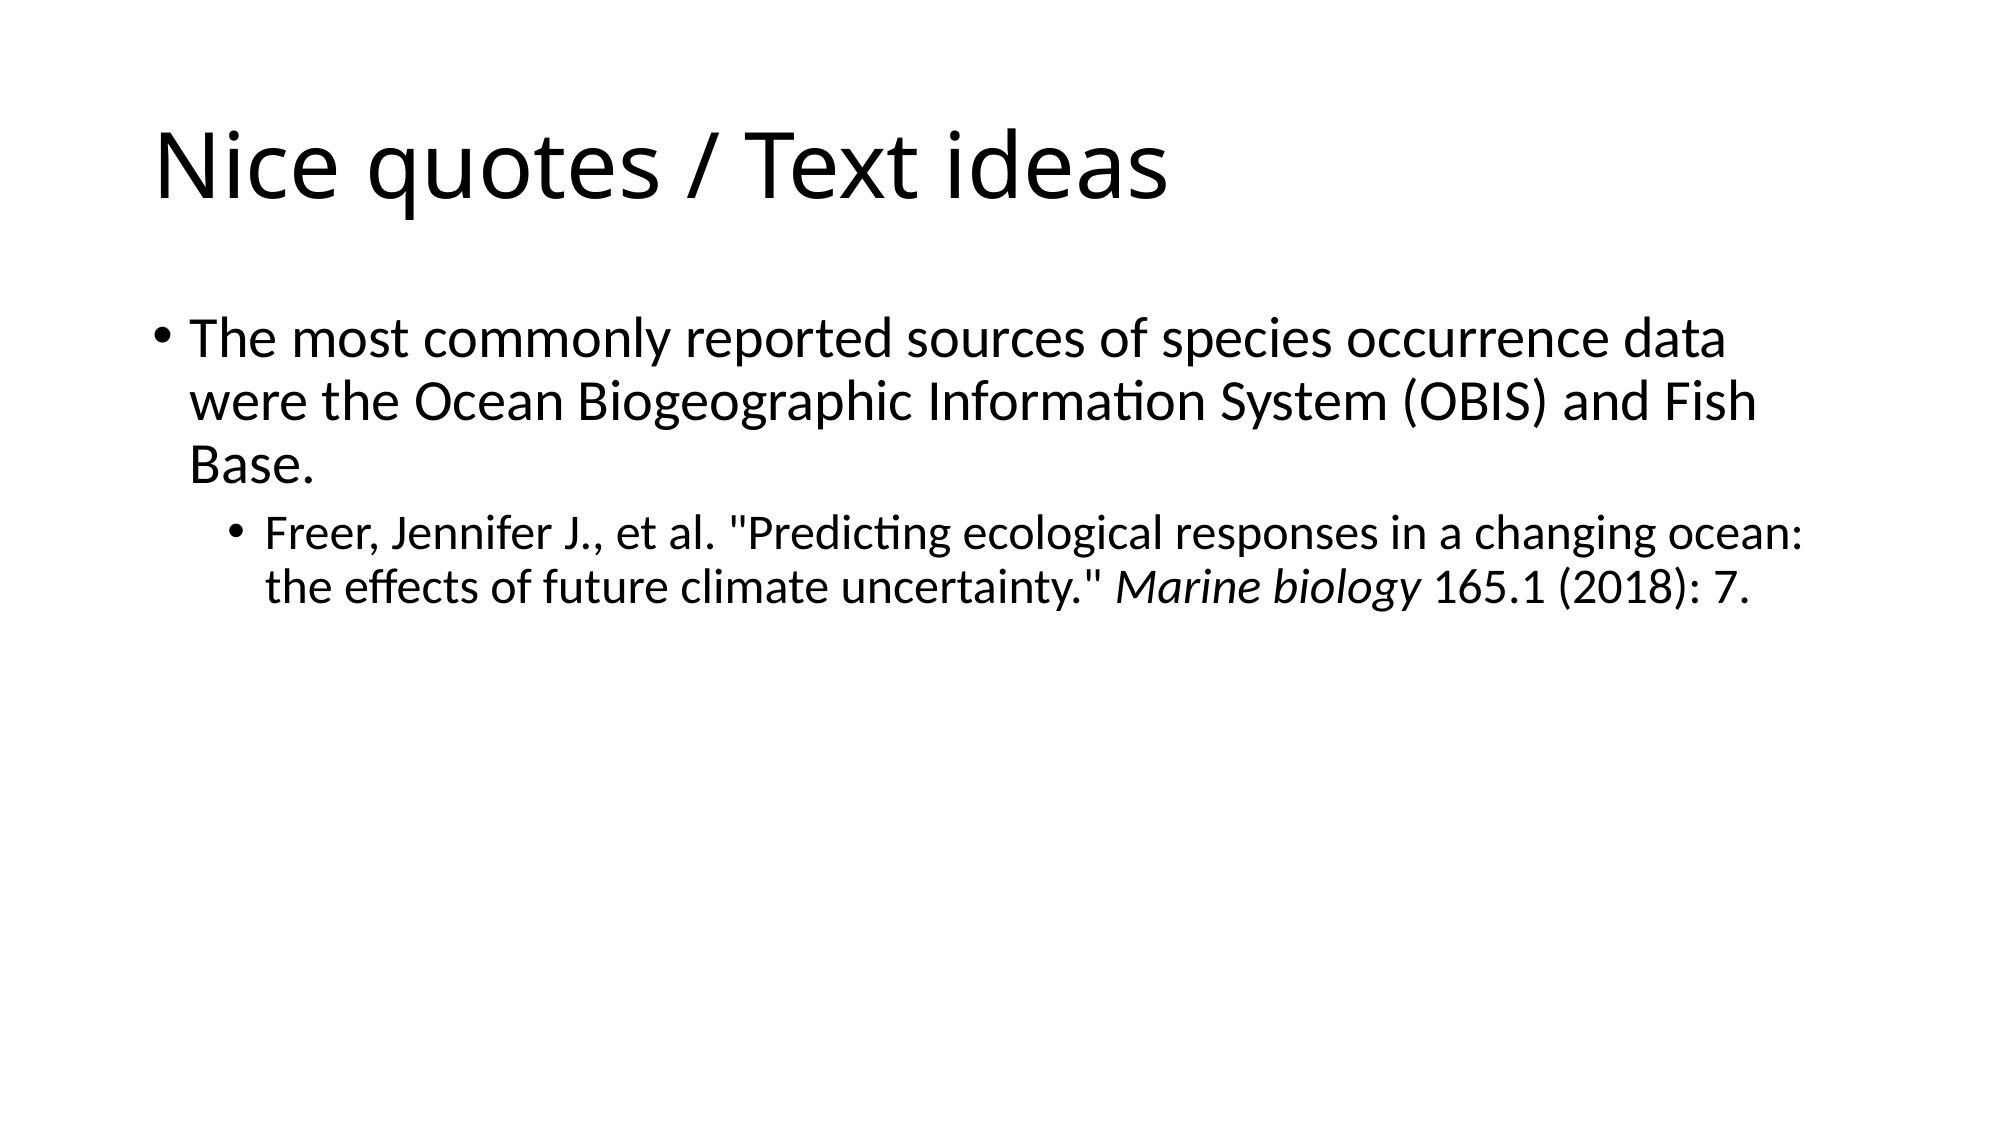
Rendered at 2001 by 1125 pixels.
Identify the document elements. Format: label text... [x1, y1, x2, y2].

title Nice quotes / Text ideas [137, 59, 1863, 278]
list The most commonly reported sources of species occurrence data were the Ocean Biogeographic Information System (OBIS) and Fish Base. Freer, Jennifer J., et al. "Predicting ecological responses in a changing ocean: the effects of future climate uncertainty." Marine biology 165.1 (2018): 7. [137, 299, 1863, 1014]
